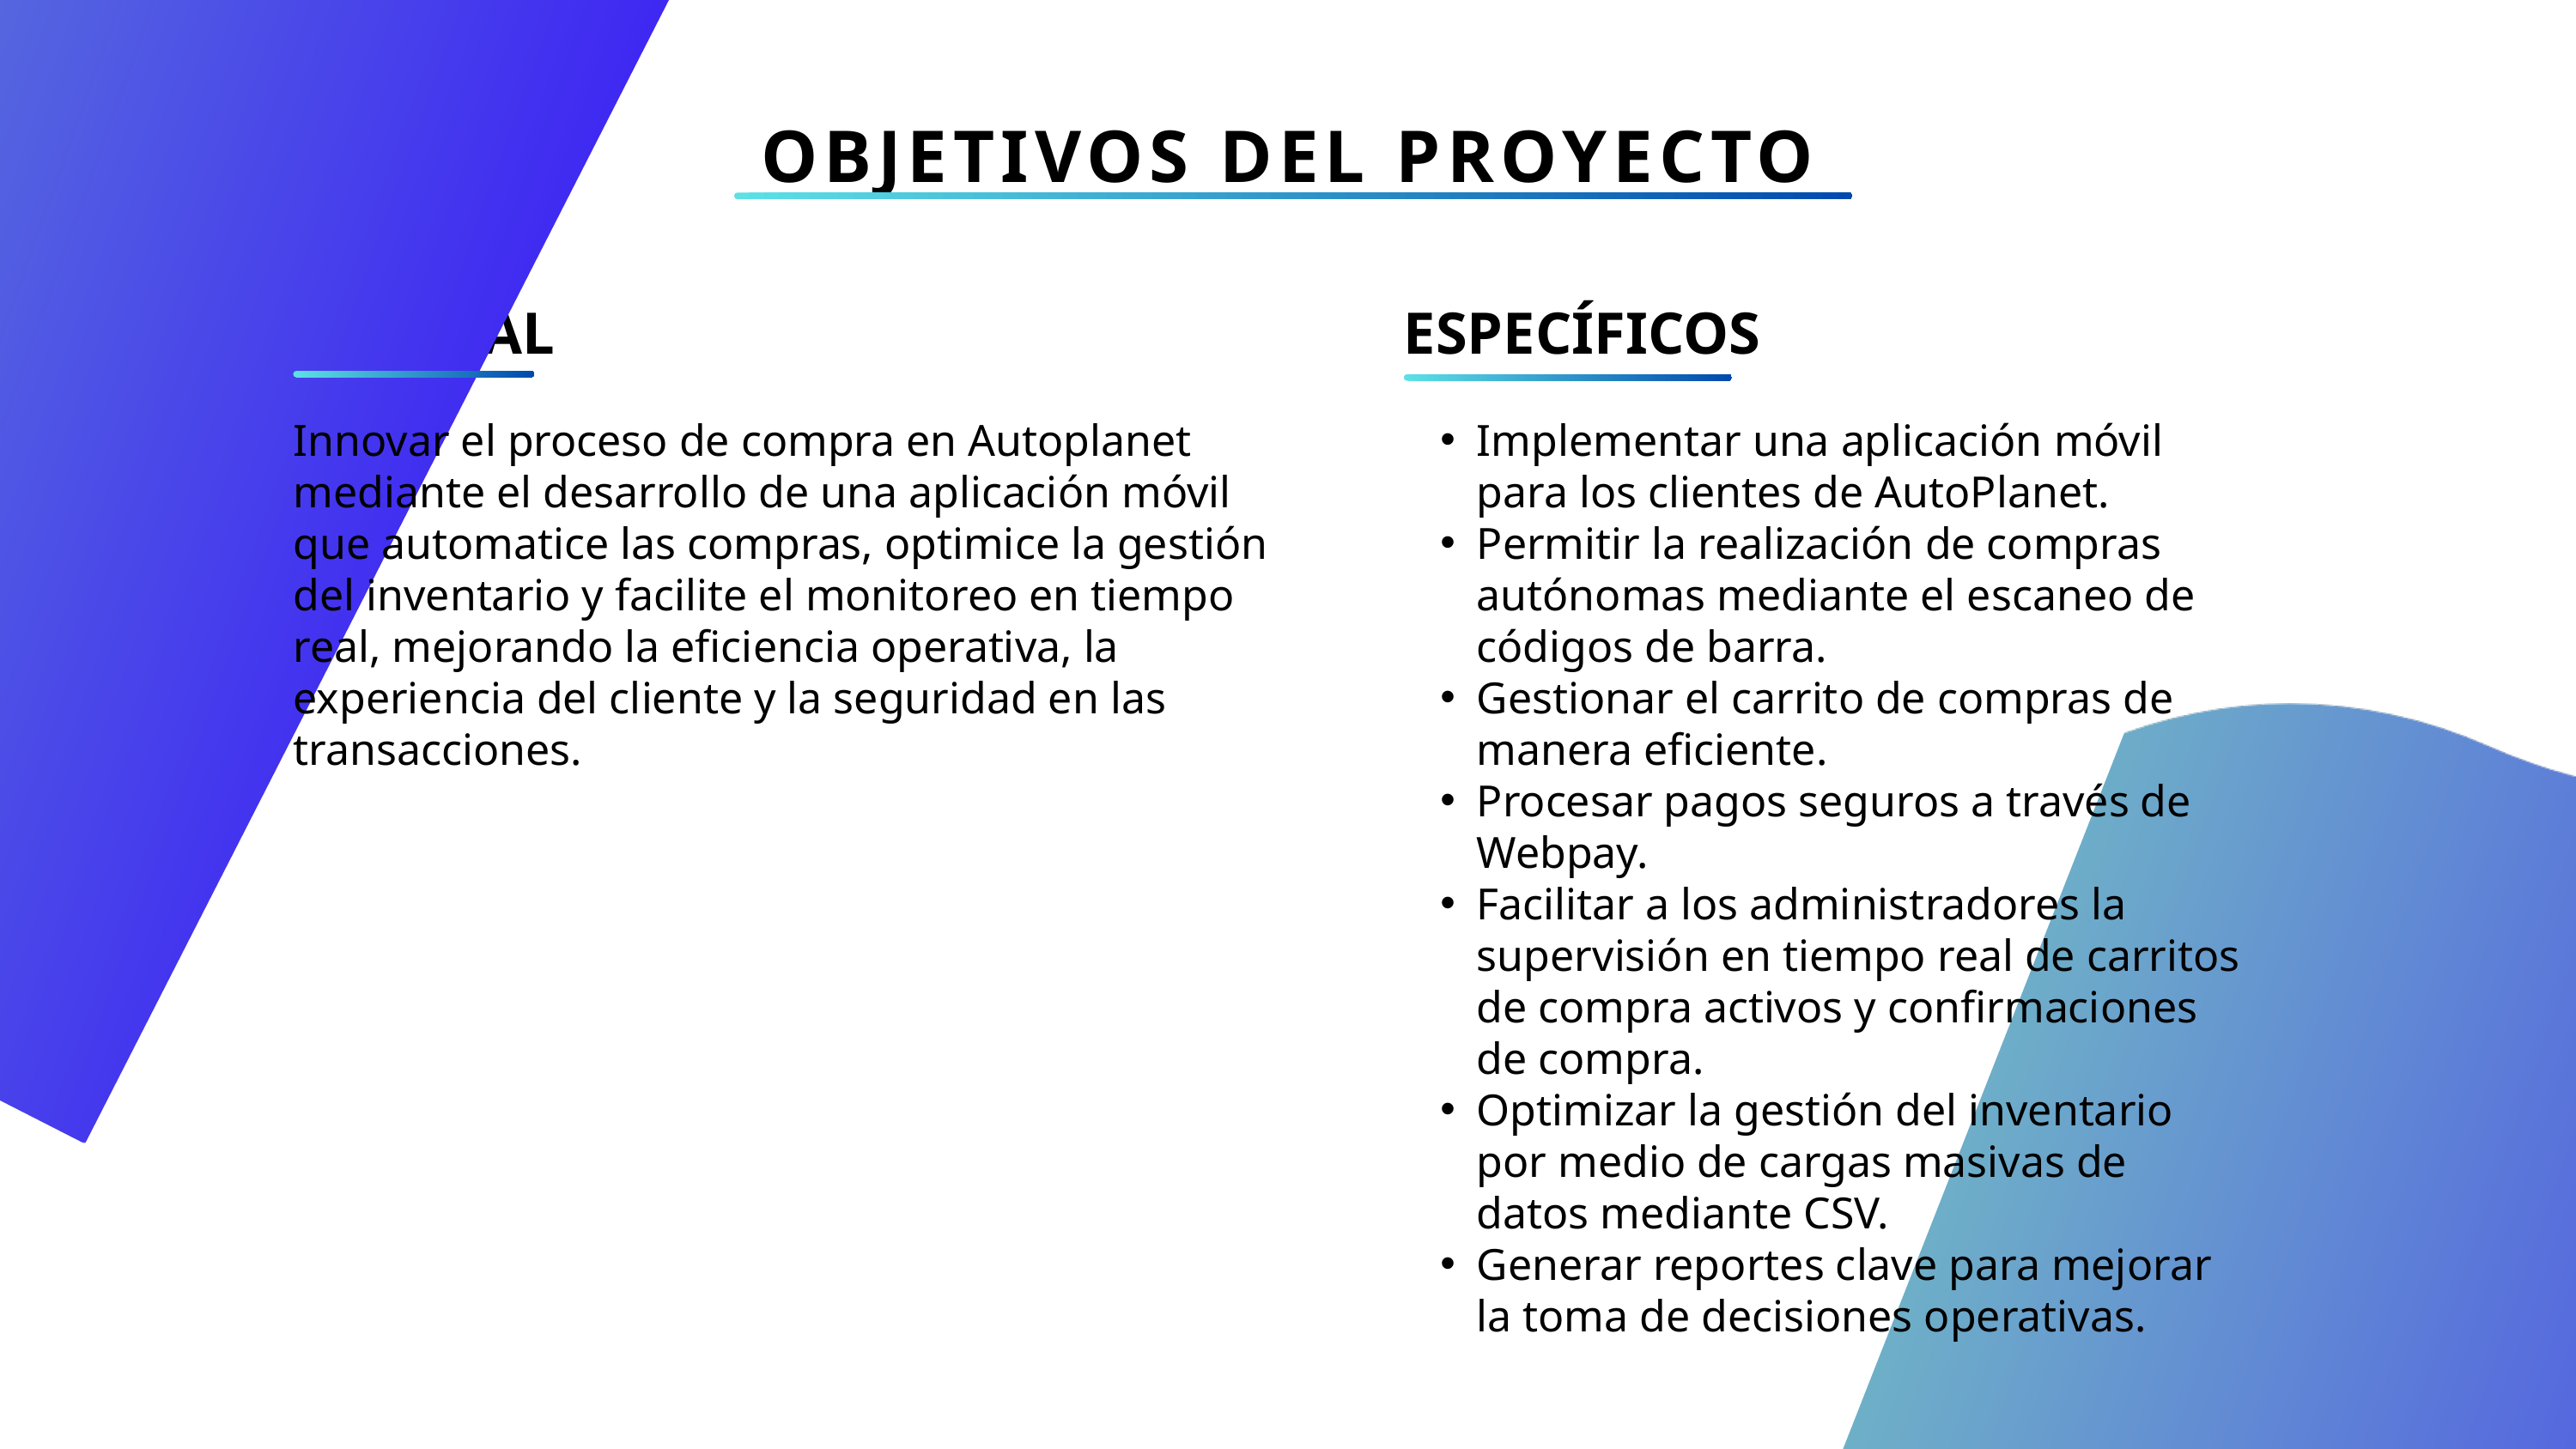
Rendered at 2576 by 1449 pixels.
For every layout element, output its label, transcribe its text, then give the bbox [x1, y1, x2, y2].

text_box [1403, 373, 1733, 381]
text_box [1843, 303, 2576, 1449]
text_box GENERAL [483, 312, 997, 367]
text_box Innovar el proceso de compra en Autoplanet mediante el desarrollo de una aplicación móvil que automatice las compras, optimice la gestión del inventario y facilite el monitoreo en tiempo real, mejorando la eficiencia operativa, la experiencia del cliente y la seguridad en las transacciones. [293, 413, 1288, 774]
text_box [293, 370, 535, 378]
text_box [733, 192, 1853, 200]
text_box ESPECÍFICOS [1403, 312, 2251, 367]
text_box Implementar una aplicación móvil para los clientes de AutoPlanet. Permitir la realización de compras autónomas mediante el escaneo de códigos de barra. Gestionar el carrito de compras de manera eficiente. Procesar pagos seguros a través de Webpay. Facilitar a los administradores la supervisión en tiempo real de carritos de compra activos y confirmaciones de compra. Optimizar la gestión del inventario por medio de cargas masivas de datos mediante CSV. Generar reportes clave para mejorar la toma de decisiones operativas. [1403, 413, 2251, 1444]
text_box OBJETIVOS DEL PROYECTO [144, 52, 2432, 197]
text_box [0, 0, 670, 1144]
